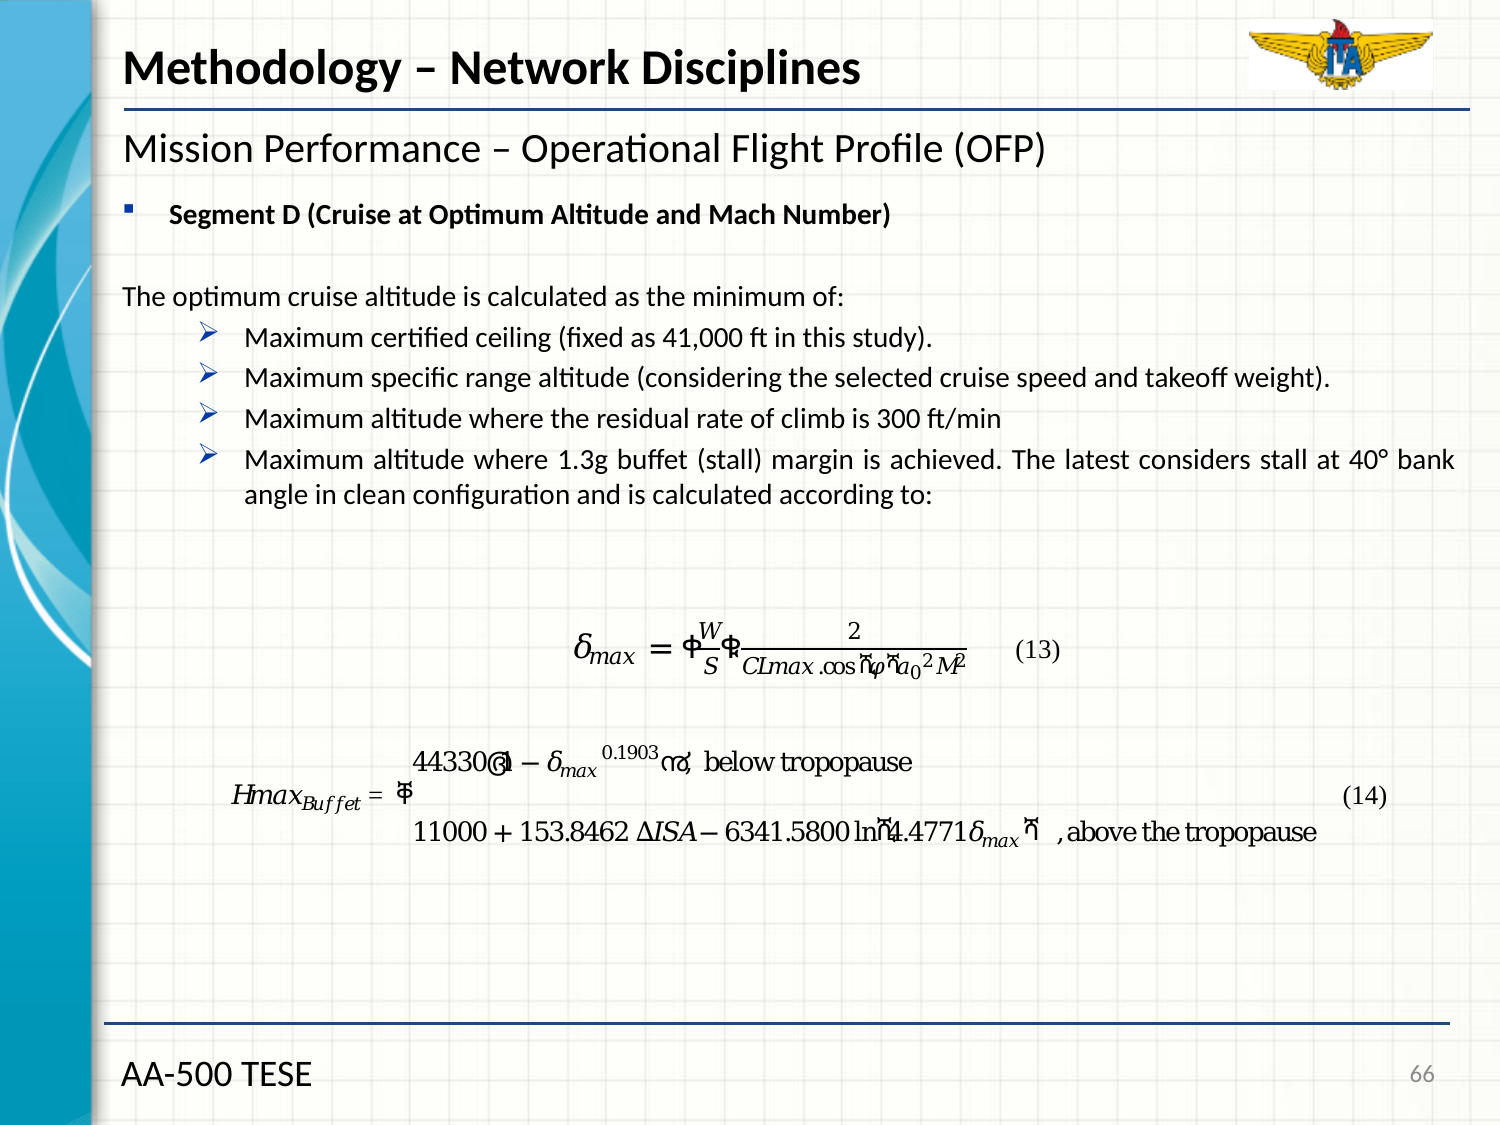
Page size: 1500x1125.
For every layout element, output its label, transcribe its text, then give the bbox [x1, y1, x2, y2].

slide_number 66 [1100, 1042, 1450, 1103]
picture [0, 0, 1500, 1125]
text_box Segment D (Cruise at Optimum Altitude and Mach Number) The optimum cruise altitude is calculated as the minimum of: Maximum certified ceiling (fixed as 41,000 ft in this study). Maximum specific range altitude (considering the selected cruise speed and takeoff weight). Maximum altitude where the residual rate of climb is 300 ft/min Maximum altitude where 1.3g buffet (stall) margin is achieved. The latest considers stall at 40° bank angle in clean configuration and is calculated according to: [107, 188, 1471, 518]
text_box Methodology – Network Disciplines [107, 27, 975, 102]
text_box Mission Performance – Operational Flight Profile (OFP) [108, 113, 1117, 179]
